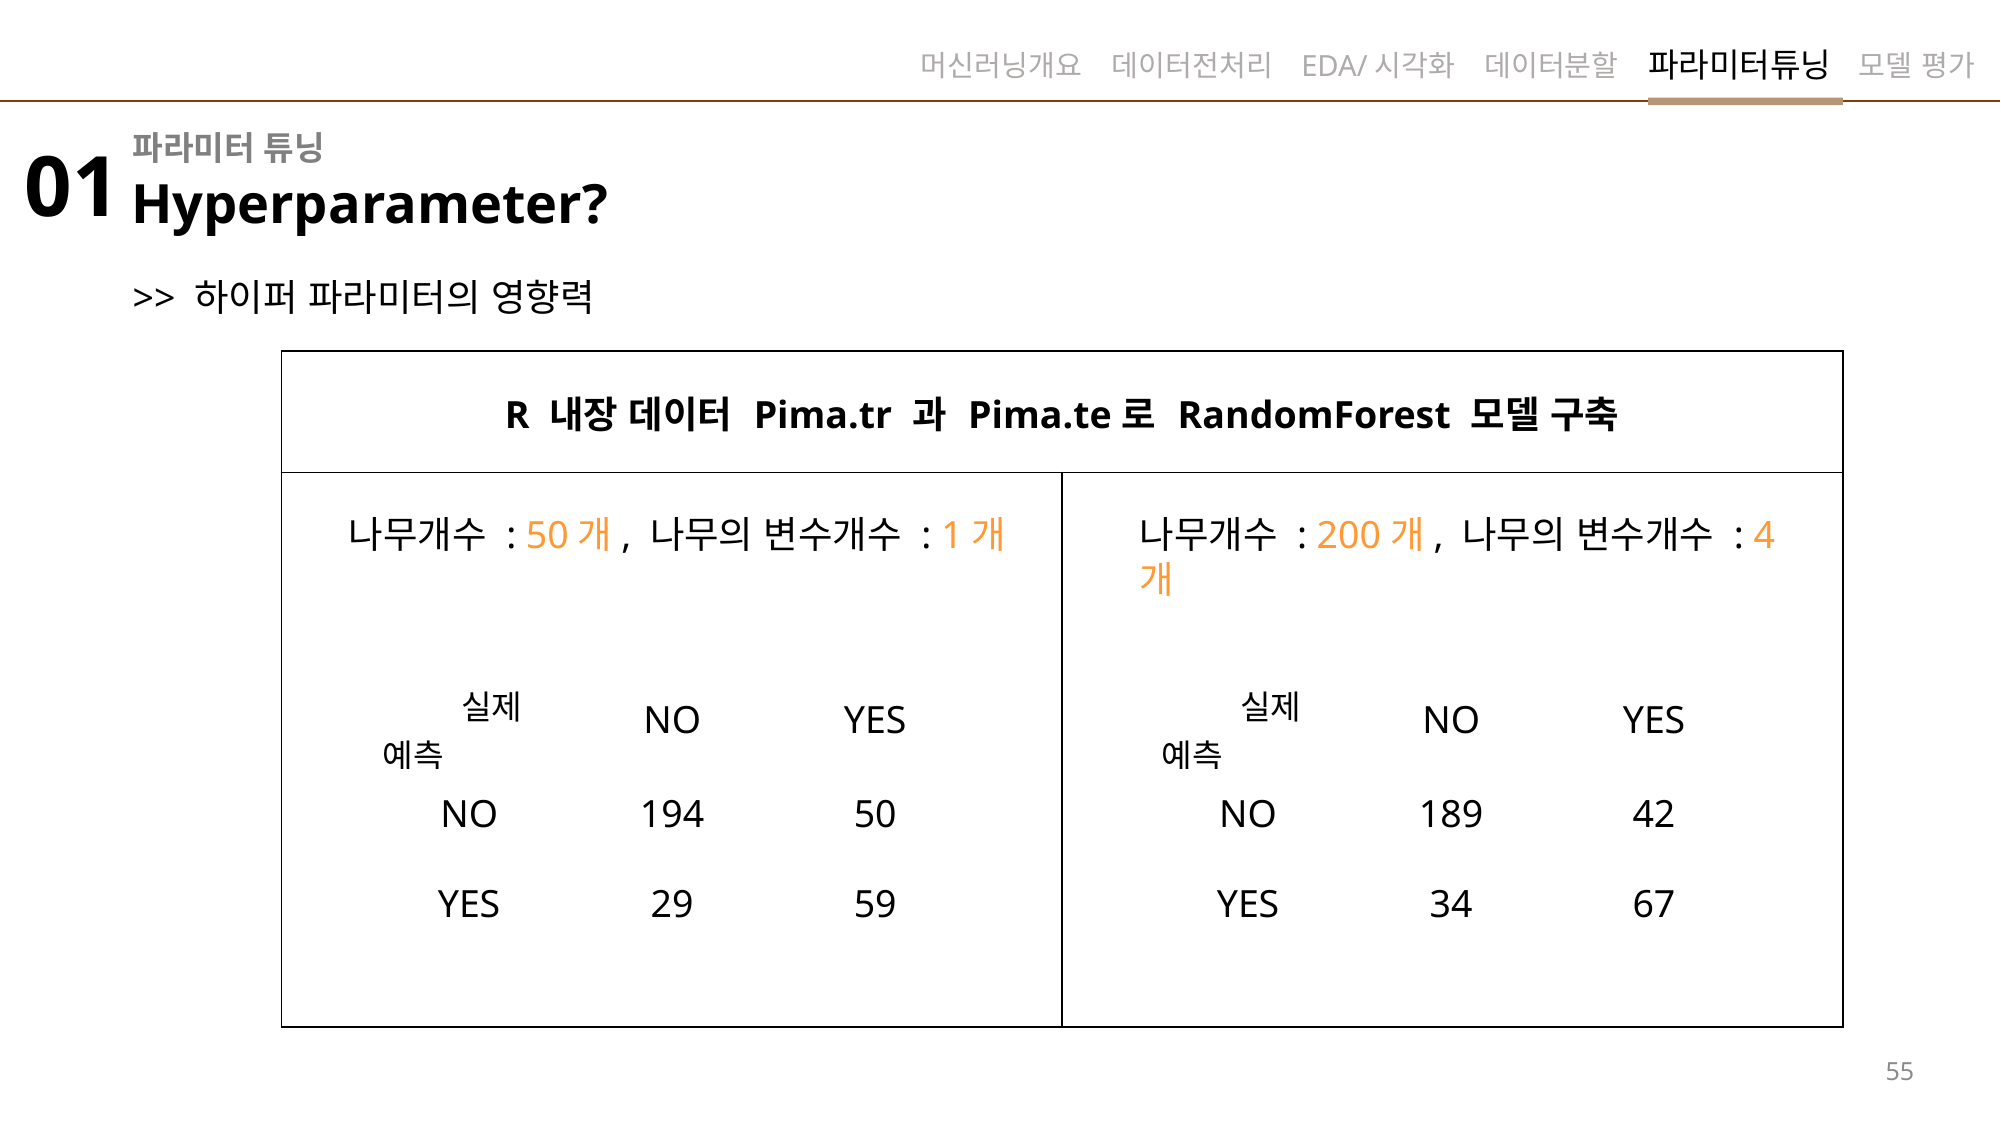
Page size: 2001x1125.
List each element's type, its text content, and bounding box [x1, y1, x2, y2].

table_cell 67 [1553, 858, 1756, 948]
table_cell 42 [1553, 769, 1756, 858]
text_box Hyperparameter? [116, 161, 734, 242]
table_cell [1063, 473, 1842, 1026]
text_box 나무개수 : 200개, 나무의 변수개수 : 4개 [1124, 503, 1814, 609]
text_box 파라미터 튜닝 [117, 119, 650, 161]
table_cell [282, 473, 1061, 1026]
text_box 01 [10, 125, 117, 241]
table_cell 194 [571, 769, 774, 858]
text_box [1647, 102, 1844, 106]
text_box EDA/시각화 [1286, 39, 1469, 90]
text_box 나무개수 : 50개, 나무의 변수개수 : 1개 [333, 503, 1024, 564]
text_box 데이터분할 [1469, 39, 1633, 90]
table_header YES [774, 669, 977, 769]
text_box 머신러닝개요 [905, 39, 1096, 90]
table_header R 내장 데이터 Pima.tr 과 Pima.te로 RandomForest 모델 구축 [282, 352, 1842, 472]
slide_number 55 [1479, 1042, 1930, 1103]
text_box 모델 평가 [1844, 39, 2000, 90]
table_cell 34 [1350, 858, 1553, 948]
table_header YES [1553, 669, 1756, 769]
table_cell NO [1147, 769, 1350, 858]
table_cell YES [1147, 858, 1350, 948]
text_box 파라미터튜닝 [1633, 36, 1873, 92]
table_cell 59 [774, 858, 977, 948]
table_header 실제 예측 [1147, 669, 1350, 769]
table_cell 50 [774, 769, 977, 858]
text_box 데이터전처리 [1096, 39, 1286, 90]
table_header 실제 예측 [368, 669, 571, 769]
table_cell YES [368, 858, 571, 948]
table_cell NO [368, 769, 571, 858]
table_cell 189 [1350, 769, 1553, 858]
table_header NO [571, 669, 774, 769]
table_cell 29 [571, 858, 774, 948]
table_header NO [1350, 669, 1553, 769]
text_box >> 하이퍼 파라미터의 영향력 [117, 266, 834, 326]
